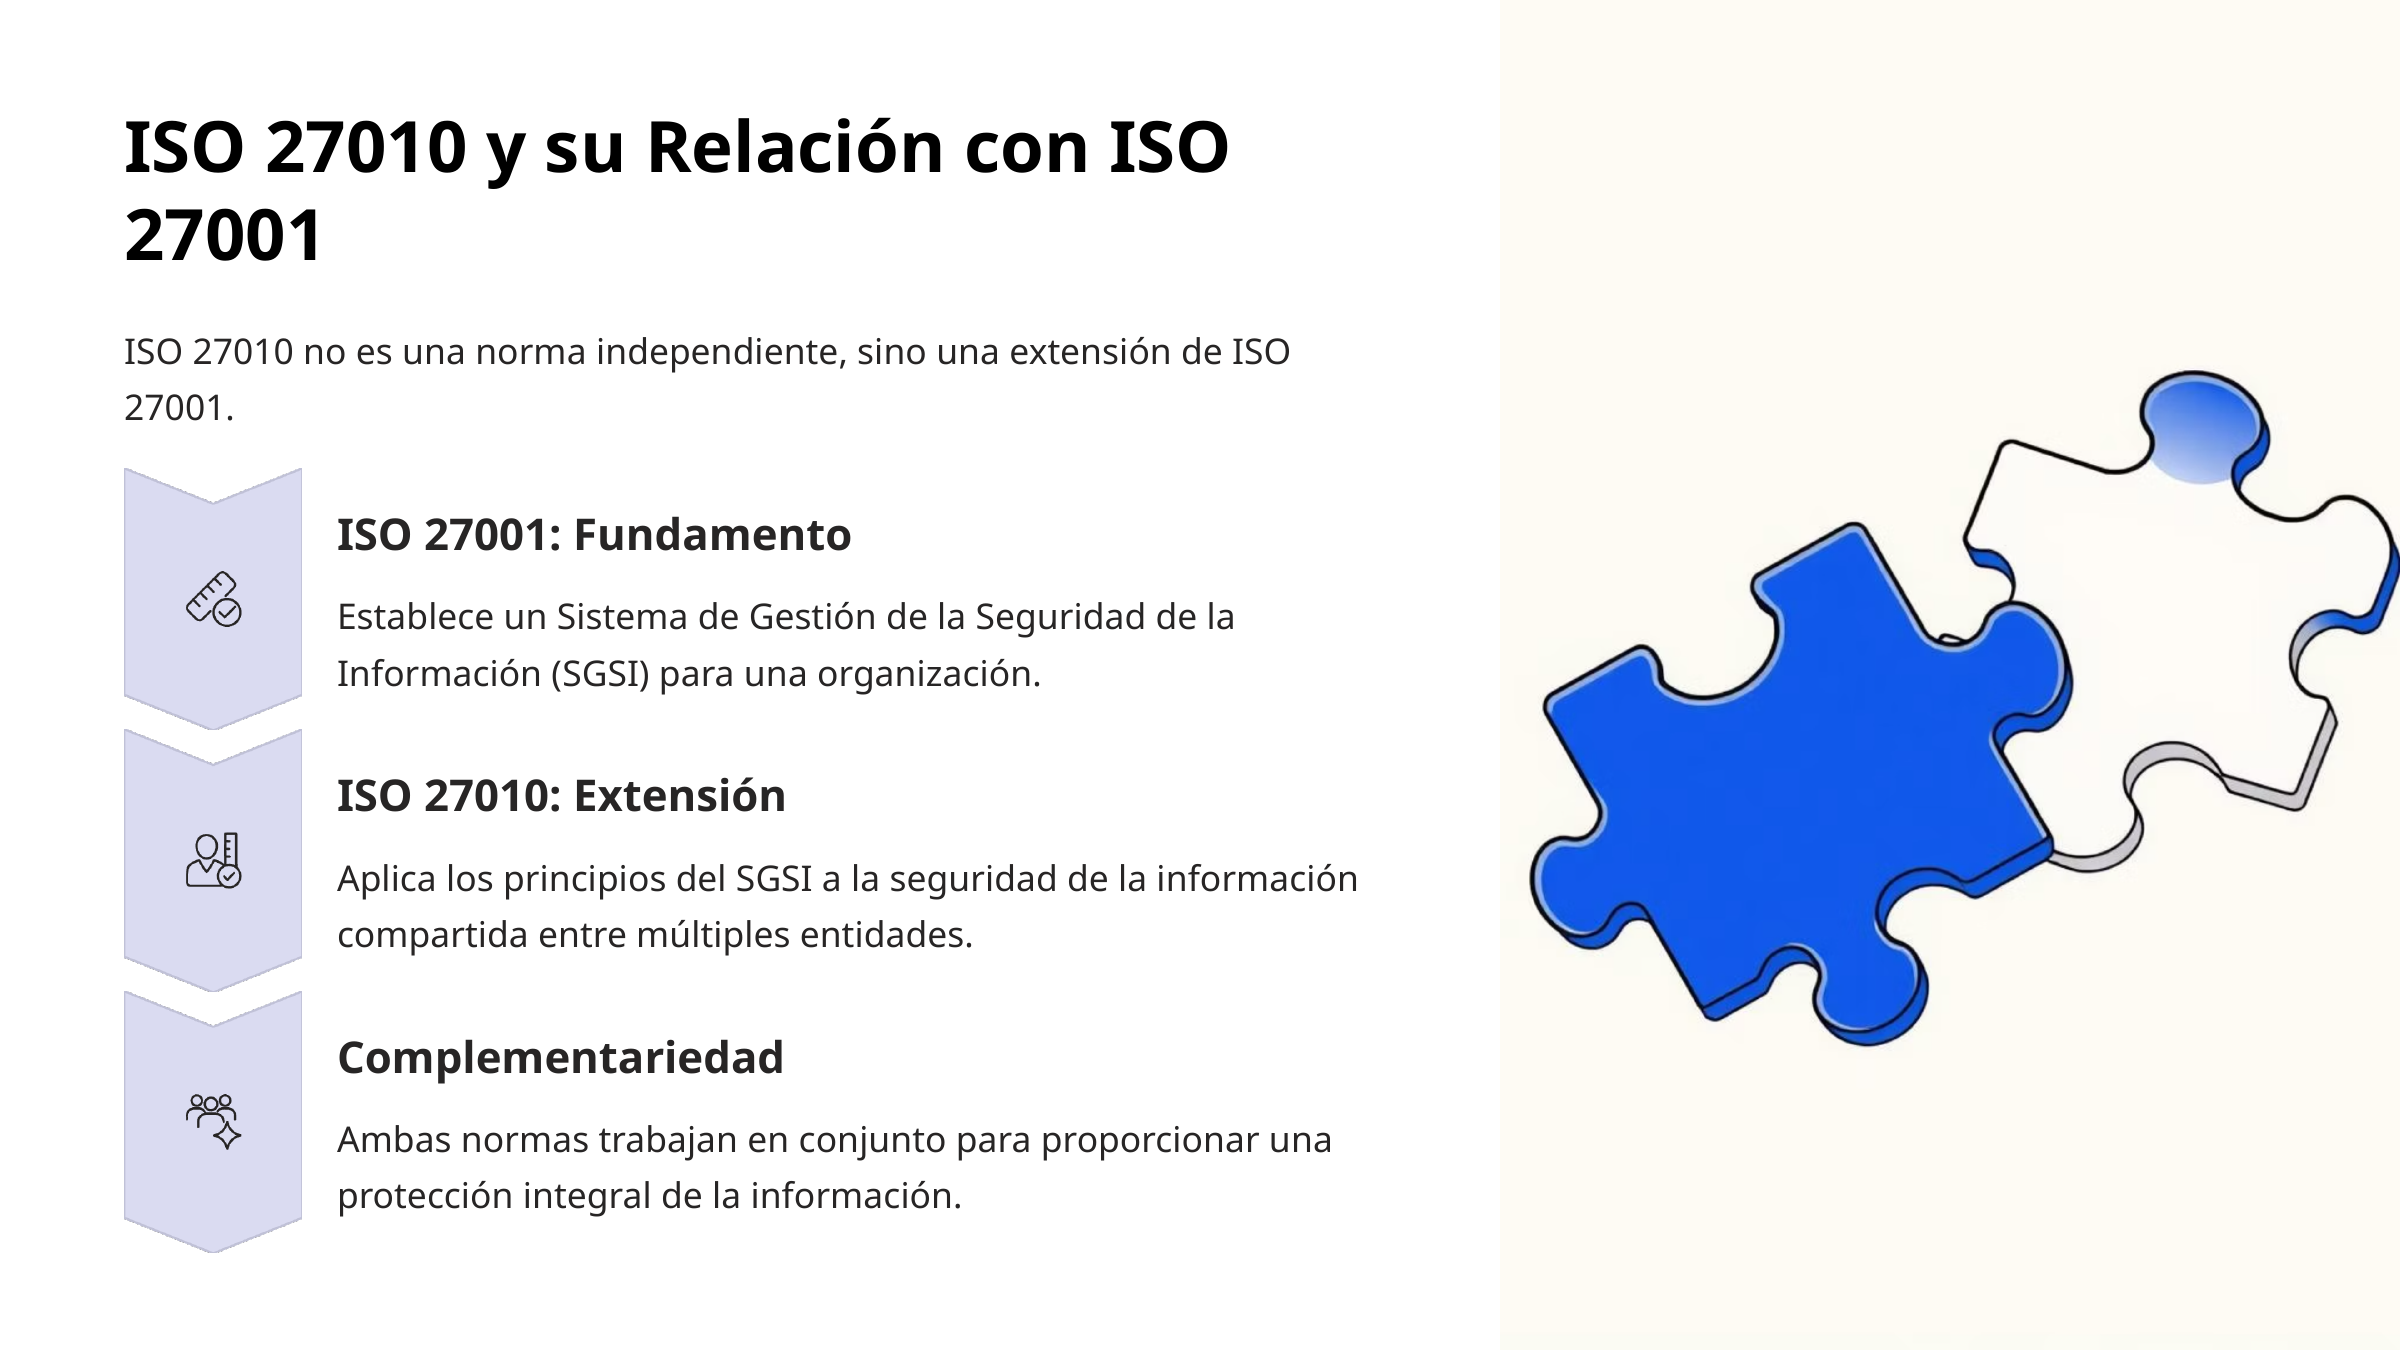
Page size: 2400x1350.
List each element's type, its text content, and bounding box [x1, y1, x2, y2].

text_box Aplica los principios del SGSI a la seguridad de la información compartida entre múltiples entidades. [337, 842, 1376, 956]
text_box ISO 27001: Fundamento [337, 503, 852, 560]
text_box ISO 27010 no es una norma independiente, sino una extensión de ISO 27001. [124, 314, 1376, 429]
picture [124, 468, 302, 1253]
text_box Establece un Sistema de Gestión de la Seguridad de la Información (SGSI) para una organización. [337, 580, 1376, 695]
picture [1499, 0, 2400, 1350]
text_box Complementariedad [337, 1026, 781, 1083]
text_box ISO 27010 y su Relación con ISO 27001 [124, 97, 1376, 276]
text_box Ambas normas trabajan en conjunto para proporcionar una protección integral de la información. [337, 1103, 1376, 1217]
text_box ISO 27010: Extensión [337, 765, 796, 821]
